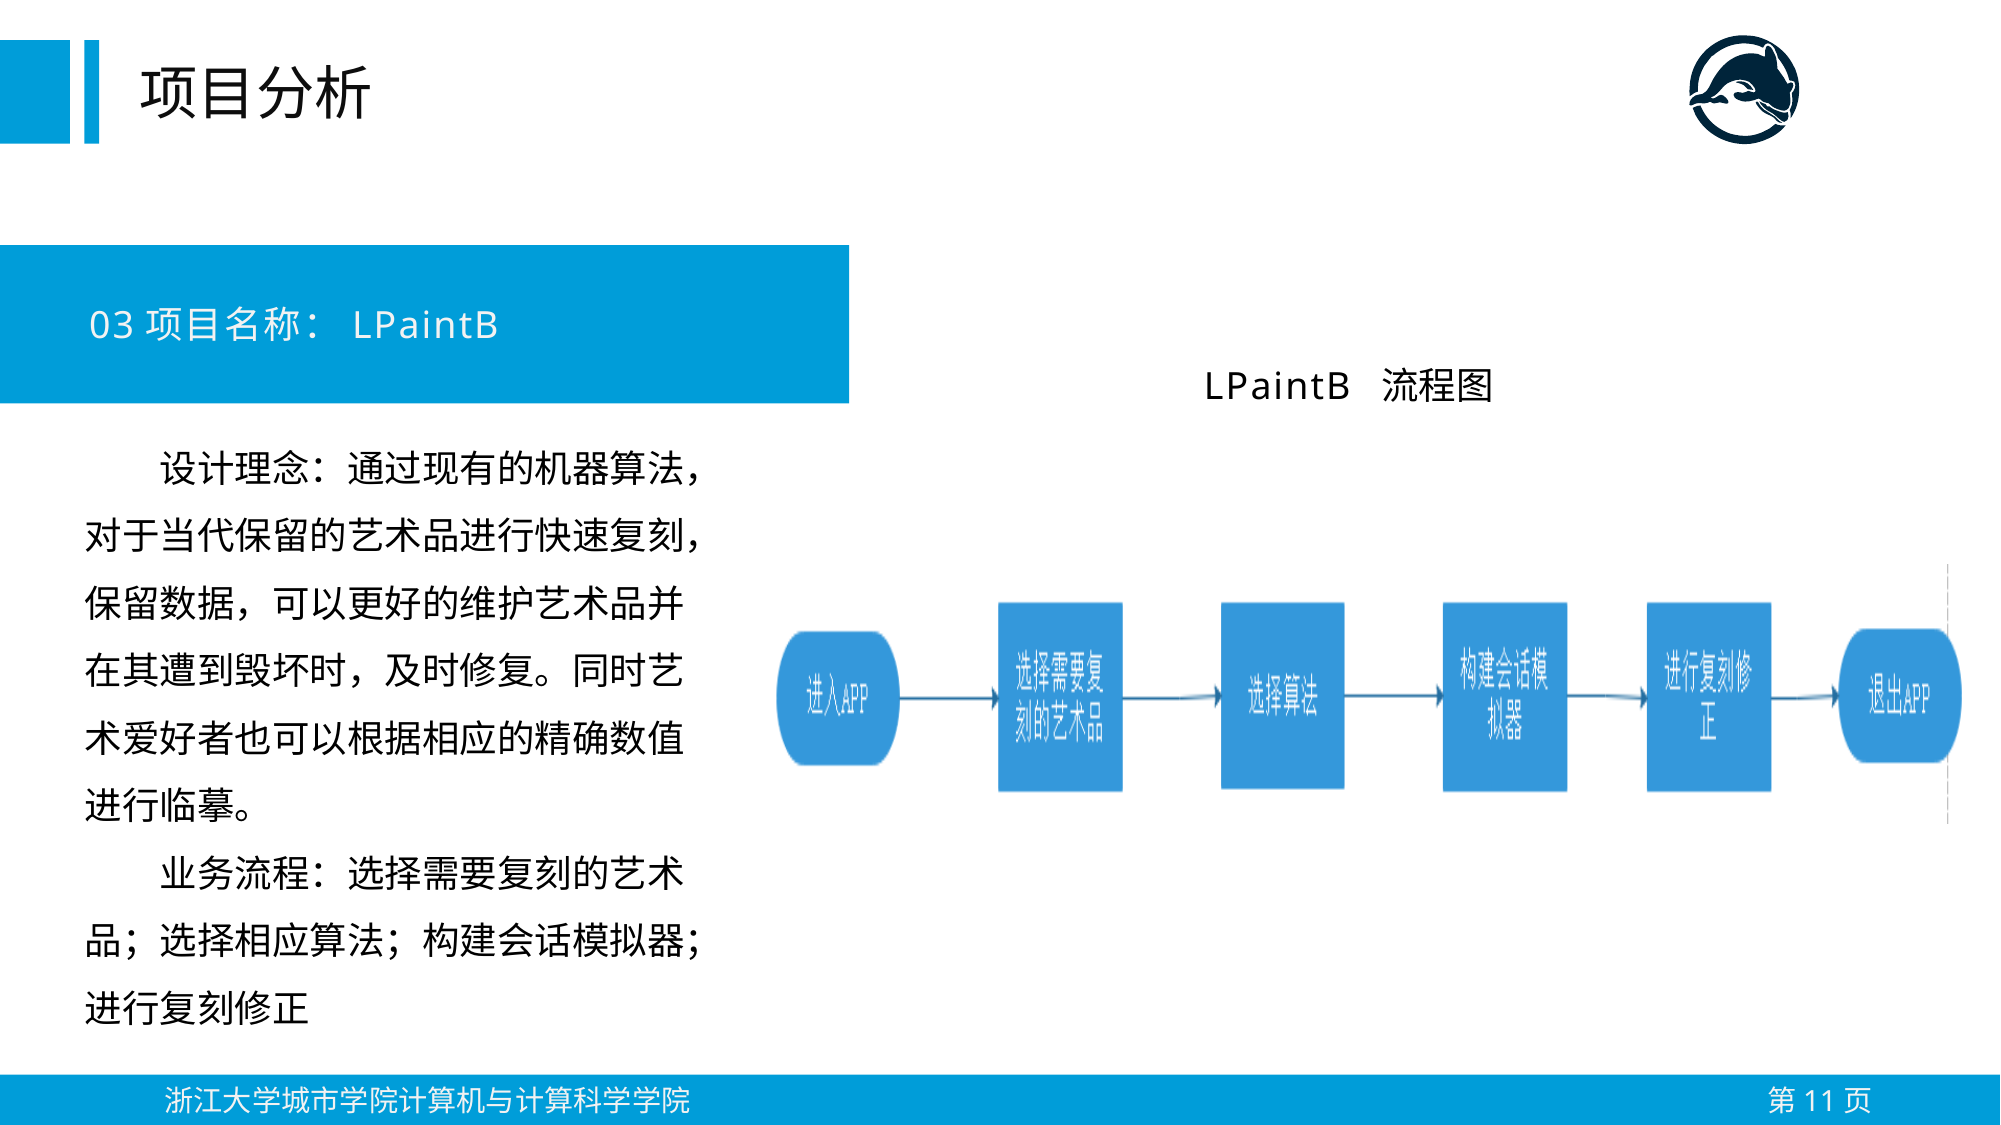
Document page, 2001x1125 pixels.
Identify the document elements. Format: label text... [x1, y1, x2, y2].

text_box [1692, 105, 1786, 145]
text_box LPaintB 流程图 [1189, 354, 1552, 415]
text_box 第11页 [1752, 1074, 1888, 1125]
text_box [0, 1073, 2000, 1125]
text_box 项目分析 [124, 49, 388, 134]
text_box [1689, 35, 1800, 123]
text_box [0, 39, 71, 145]
text_box [83, 39, 100, 145]
picture [766, 564, 1988, 824]
text_box 设计理念：通过现有的机器算法，对于当代保留的艺术品进行快速复刻，保留数据，可以更好的维护艺术品并在其遭到毁坏时，及时修复。同时艺术爱好者也可以根据相应的精确数值进行临摹。 业务流程：选择需要复刻的艺术品；选择相应算法；构建会话模拟器；进行复刻修正 [69, 414, 726, 1038]
text_box [0, 244, 850, 404]
text_box 03项目名称：LPaintB [74, 293, 514, 399]
text_box 浙江大学城市学院计算机与计算科学学院 [149, 1074, 706, 1125]
